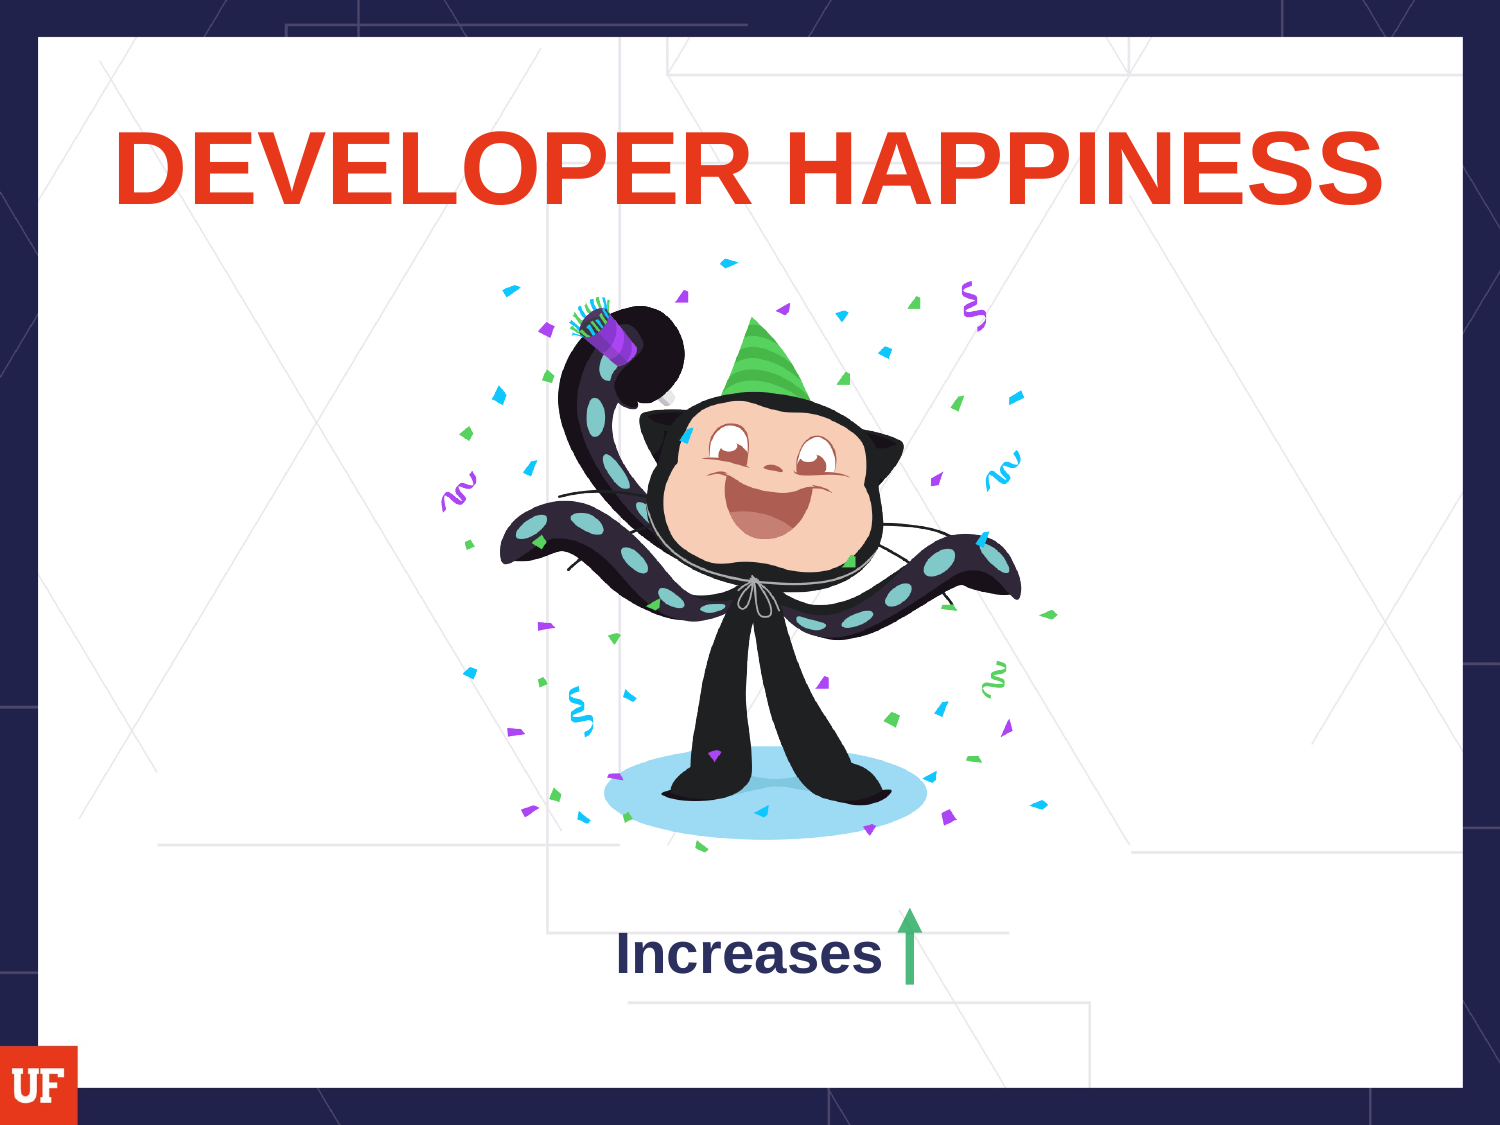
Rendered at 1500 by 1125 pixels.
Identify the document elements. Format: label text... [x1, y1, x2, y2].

title DEVELOPER HAPPINESS [62, 62, 1438, 263]
picture [0, 0, 1500, 1125]
text_box Increases [145, 907, 1355, 993]
